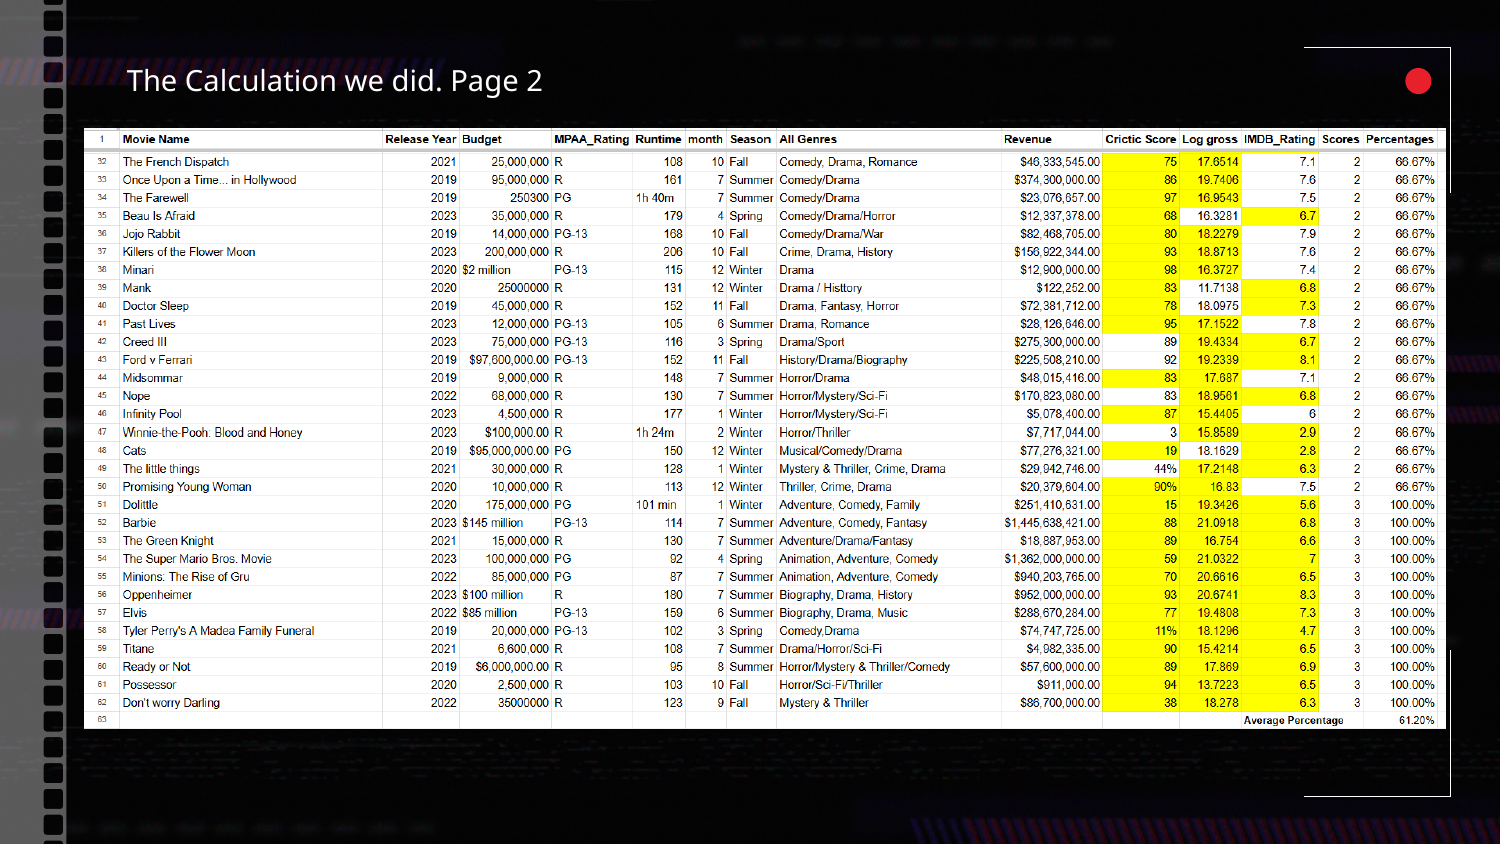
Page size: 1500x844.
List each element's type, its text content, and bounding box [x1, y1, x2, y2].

picture [44, 192, 63, 211]
picture [44, 428, 63, 447]
picture [44, 89, 63, 108]
picture [44, 738, 63, 757]
picture [44, 347, 63, 366]
text_box The Calculation we did. Page 2 [112, 55, 889, 105]
picture [44, 634, 63, 654]
picture [44, 609, 63, 628]
picture [44, 373, 63, 392]
picture [44, 37, 63, 56]
picture [44, 63, 63, 82]
picture [44, 531, 63, 550]
picture [44, 140, 63, 159]
picture [44, 166, 63, 185]
picture [44, 479, 63, 499]
picture [44, 0, 63, 4]
picture [44, 686, 63, 705]
picture [44, 712, 63, 731]
picture [44, 11, 63, 30]
picture [44, 454, 63, 473]
picture [44, 505, 63, 524]
picture [44, 244, 63, 263]
picture [67, 0, 1500, 844]
picture [44, 789, 63, 808]
picture [44, 660, 63, 679]
picture [44, 114, 63, 134]
picture [44, 218, 63, 237]
picture [44, 583, 63, 602]
picture [44, 295, 63, 314]
picture [44, 321, 63, 340]
picture [44, 764, 63, 783]
picture [44, 269, 63, 289]
picture [44, 815, 63, 834]
picture [44, 557, 63, 576]
picture [44, 399, 63, 418]
